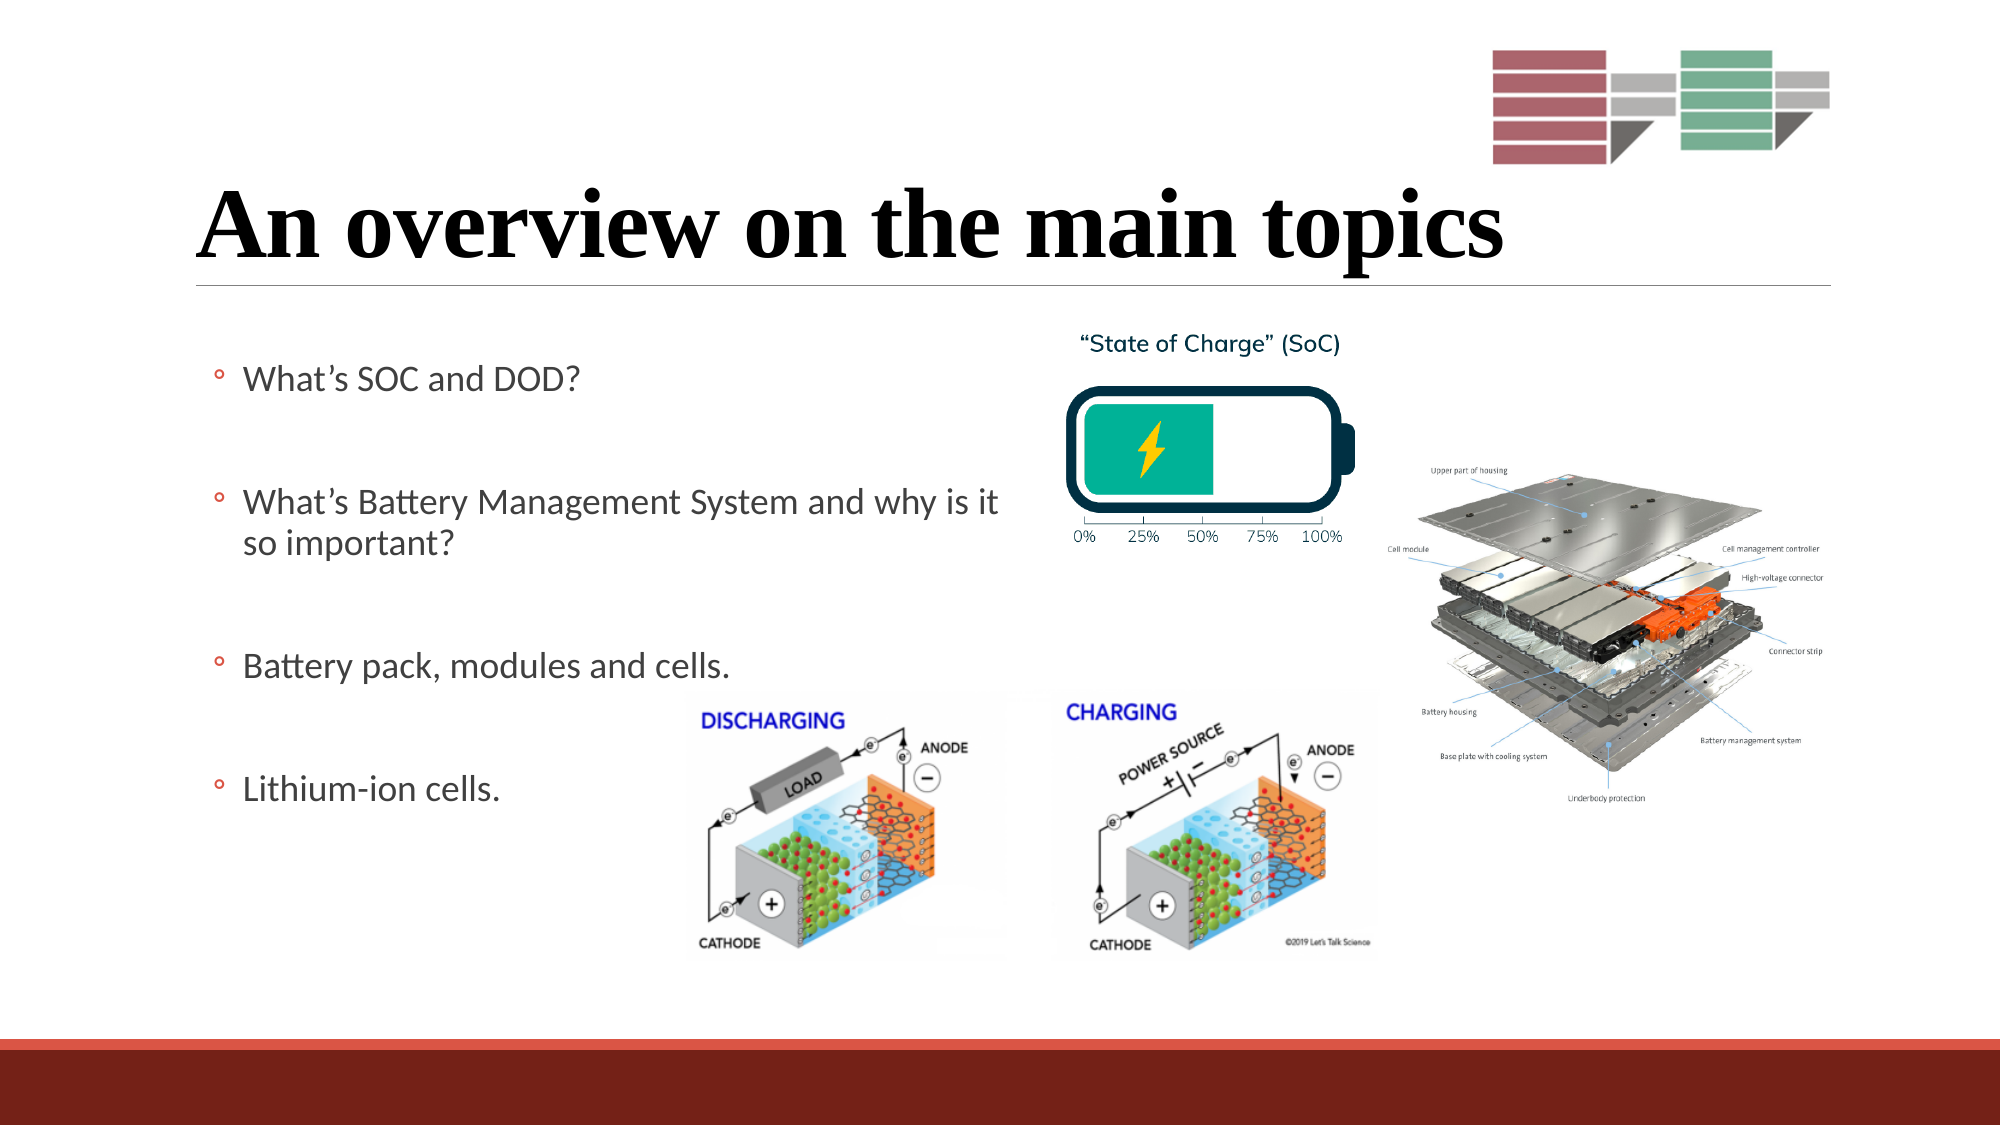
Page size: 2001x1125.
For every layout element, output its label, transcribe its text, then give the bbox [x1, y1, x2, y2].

title An overview on the main topics [180, 47, 1830, 285]
list What’s SOC and DOD? What’s Battery Management System and why is it so important? Battery pack, modules and cells. Lithium-ion cells. [180, 302, 1000, 963]
picture [683, 302, 1831, 964]
